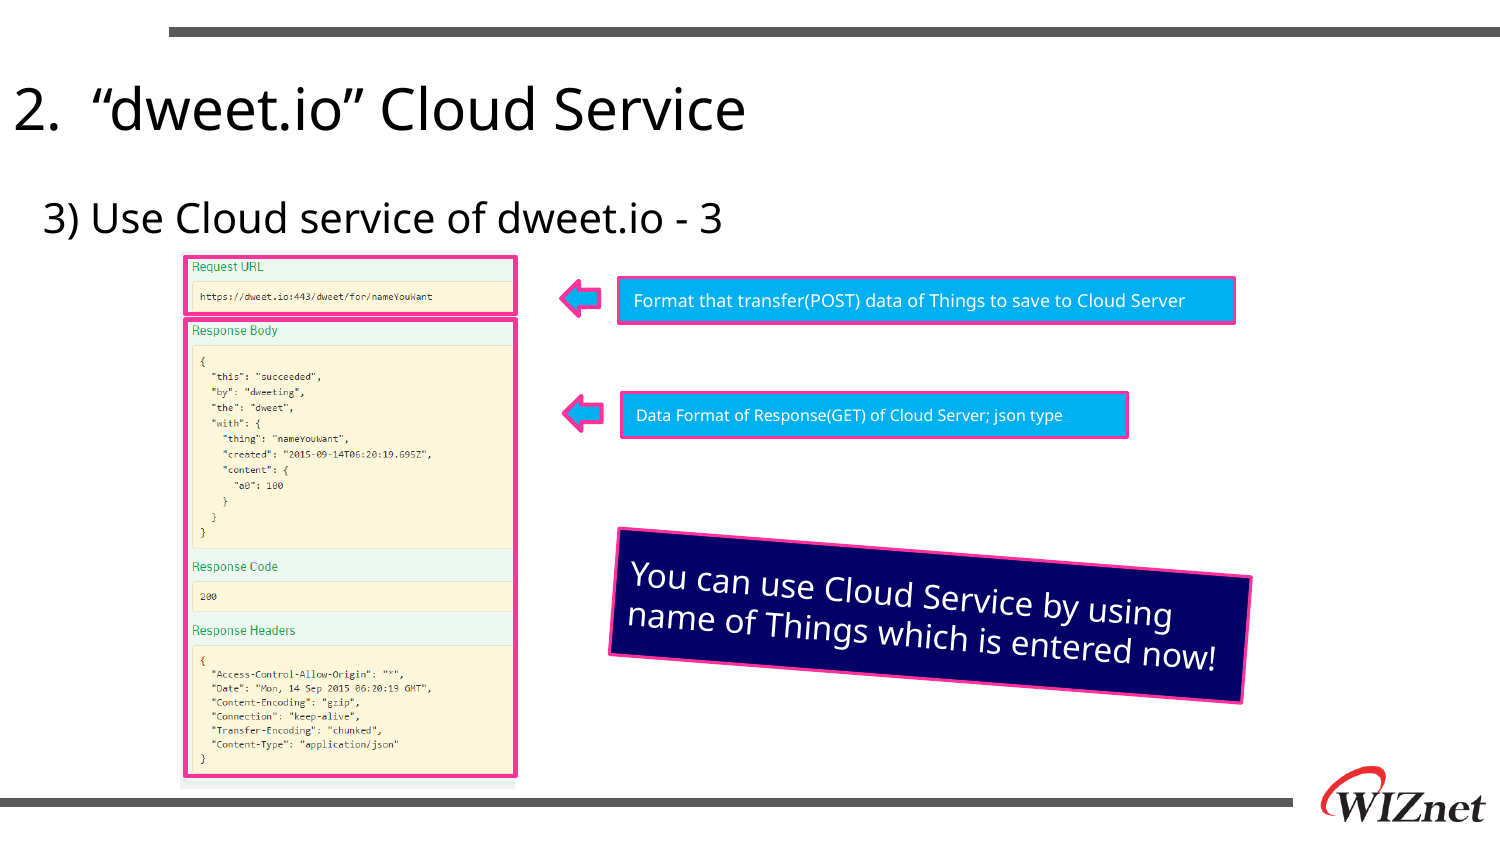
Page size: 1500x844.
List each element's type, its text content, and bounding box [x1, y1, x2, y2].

text_box [561, 393, 604, 433]
text_box You can use Cloud Service by using name of Things which is entered now! [609, 528, 1252, 704]
picture [180, 252, 516, 789]
subtitle 3) Use Cloud service of dweet.io - 3 [29, 185, 1471, 269]
title 2. “dweet.io” Cloud Service [0, 52, 1500, 162]
picture [1316, 762, 1486, 822]
text_box Data Format of Response(GET) of Cloud Server; json type [621, 392, 1128, 438]
text_box Format that transfer(POST) data of Things to save to Cloud Server [618, 277, 1235, 323]
text_box [559, 278, 602, 318]
